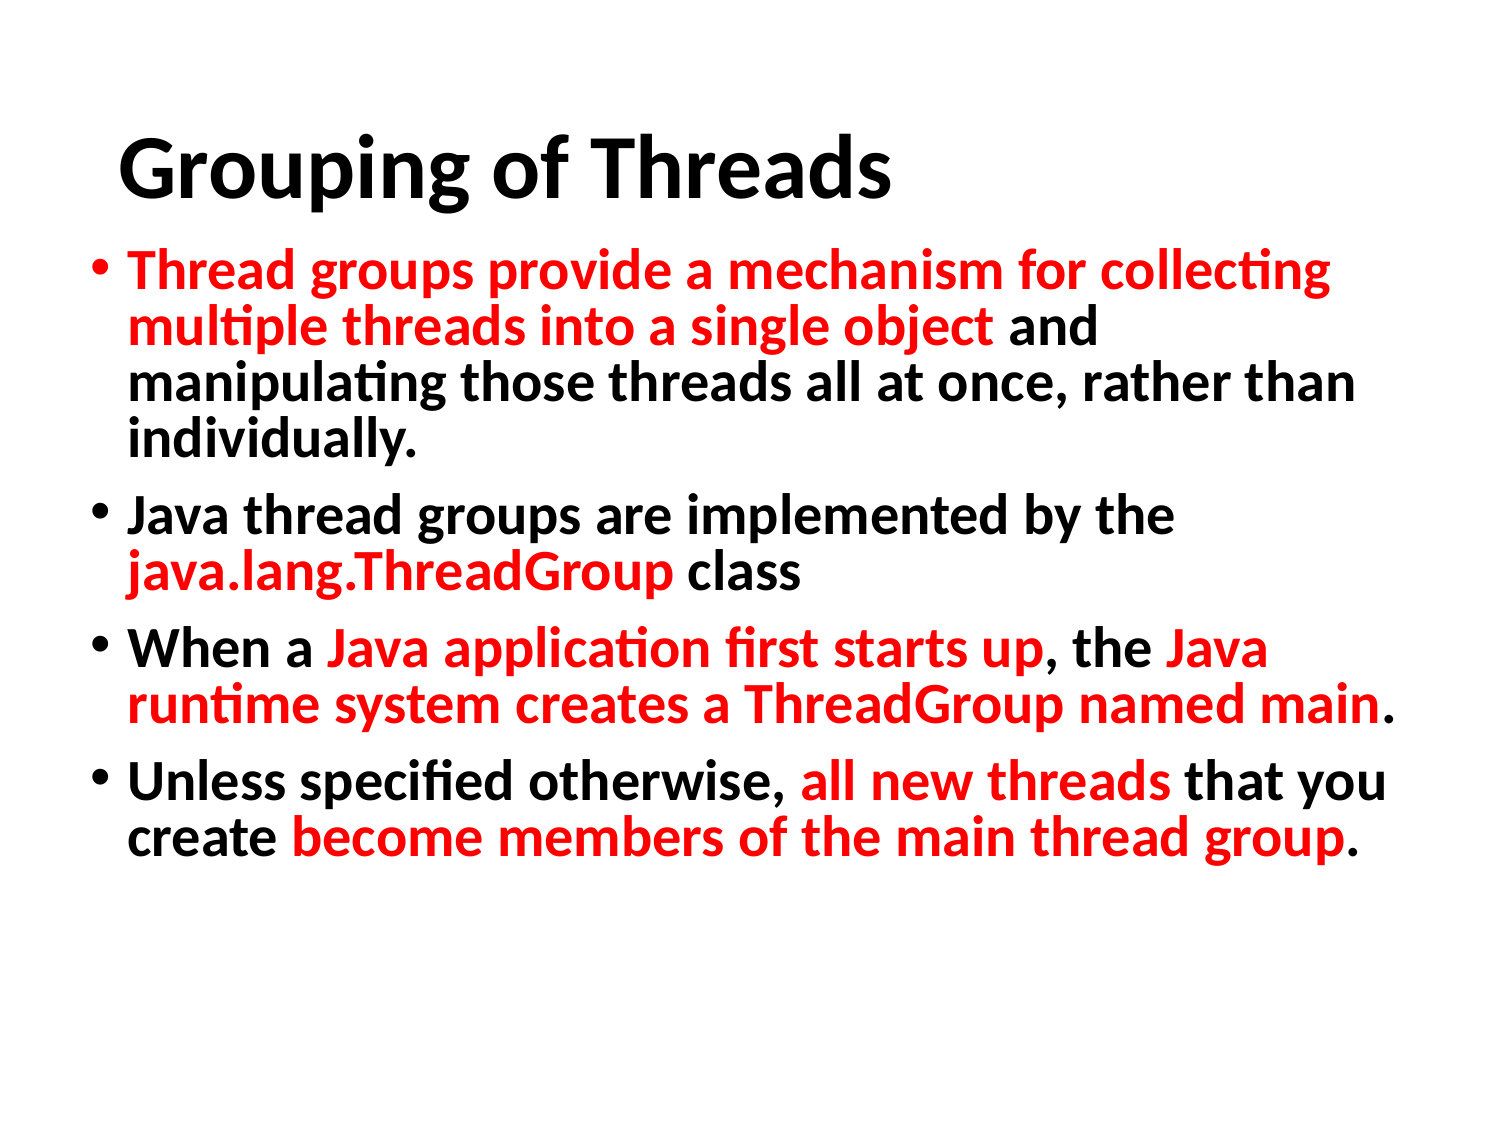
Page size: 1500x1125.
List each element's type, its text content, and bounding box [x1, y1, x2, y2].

title Grouping of Threads [103, 59, 1397, 237]
list Thread groups provide a mechanism for collecting multiple threads into a single object and manipulating those threads all at once, rather than individually. Java thread groups are implemented by the java.lang.ThreadGroup class When a Java application first starts up, the Java runtime system creates a ThreadGroup named main. Unless specified otherwise, all new threads that you create become members of the main thread group. [75, 237, 1425, 1005]
